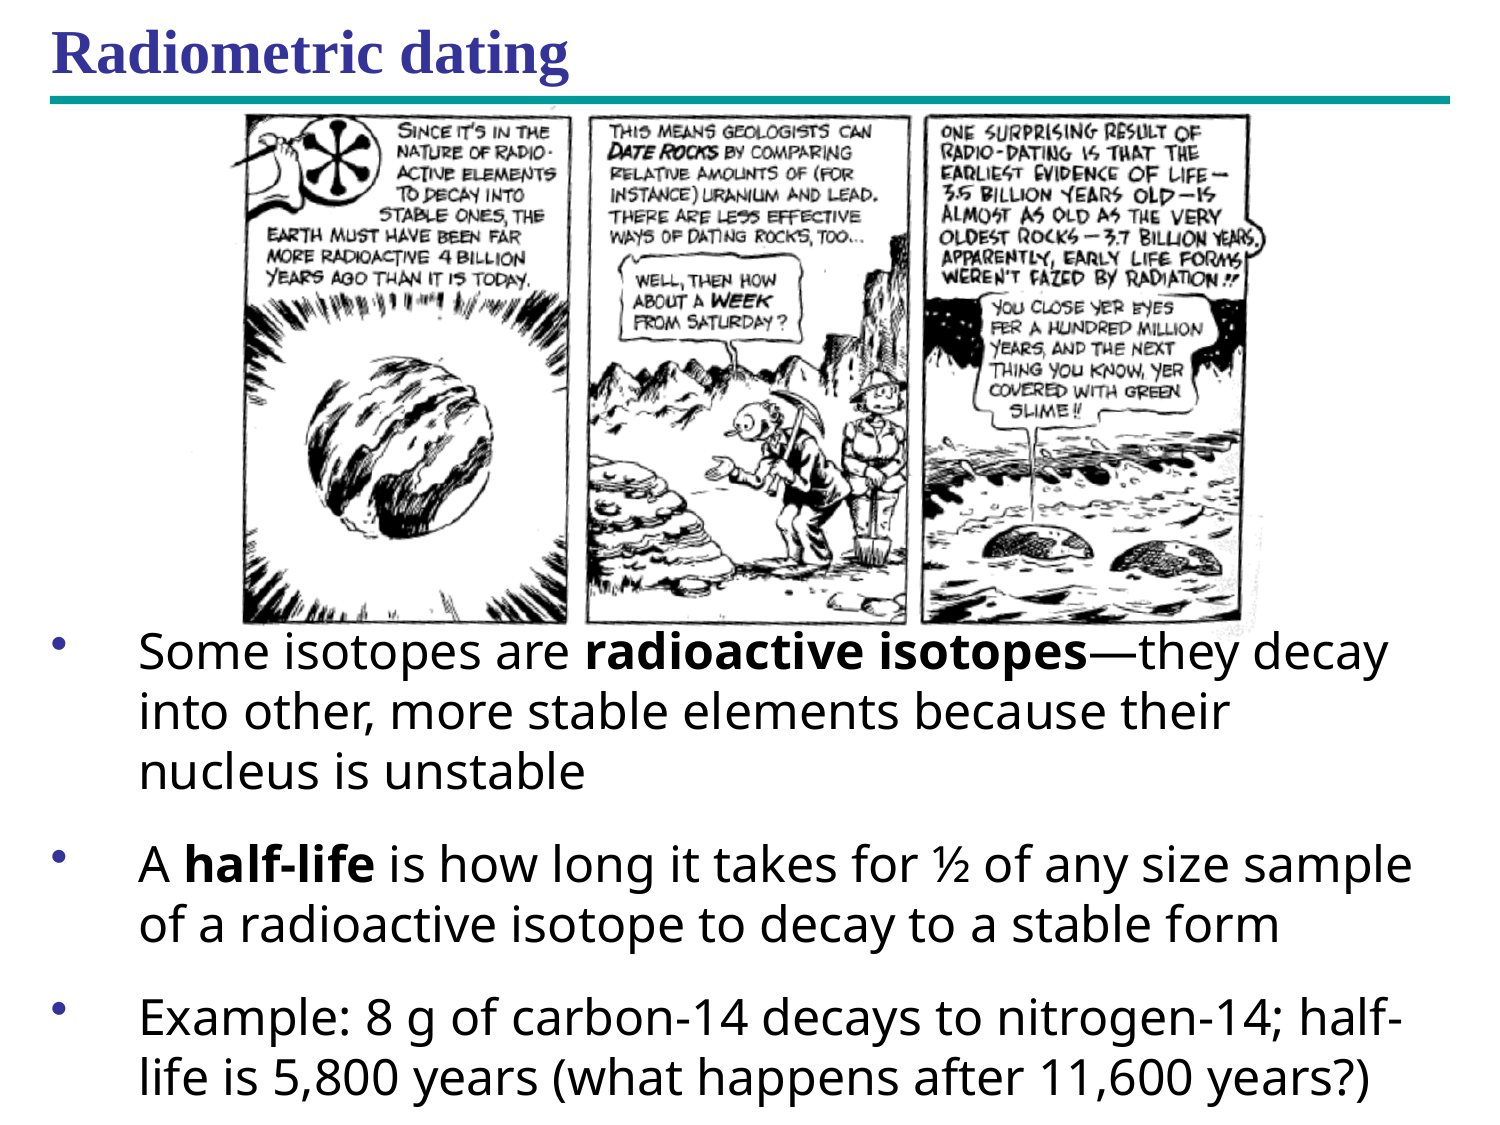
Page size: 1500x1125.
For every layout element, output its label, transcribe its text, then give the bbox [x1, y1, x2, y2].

list Some isotopes are radioactive isotopes—they decay into other, more stable elements because their nucleus is unstable A half-life is how long it takes for ½ of any size sample of a radioactive isotope to decay to a stable form Example: 8 g of carbon-14 decays to nitrogen-14; half-life is 5,800 years (what happens after 11,600 years?) [35, 612, 1436, 1125]
picture [140, 63, 1294, 671]
title Radiometric dating [24, 12, 1425, 96]
